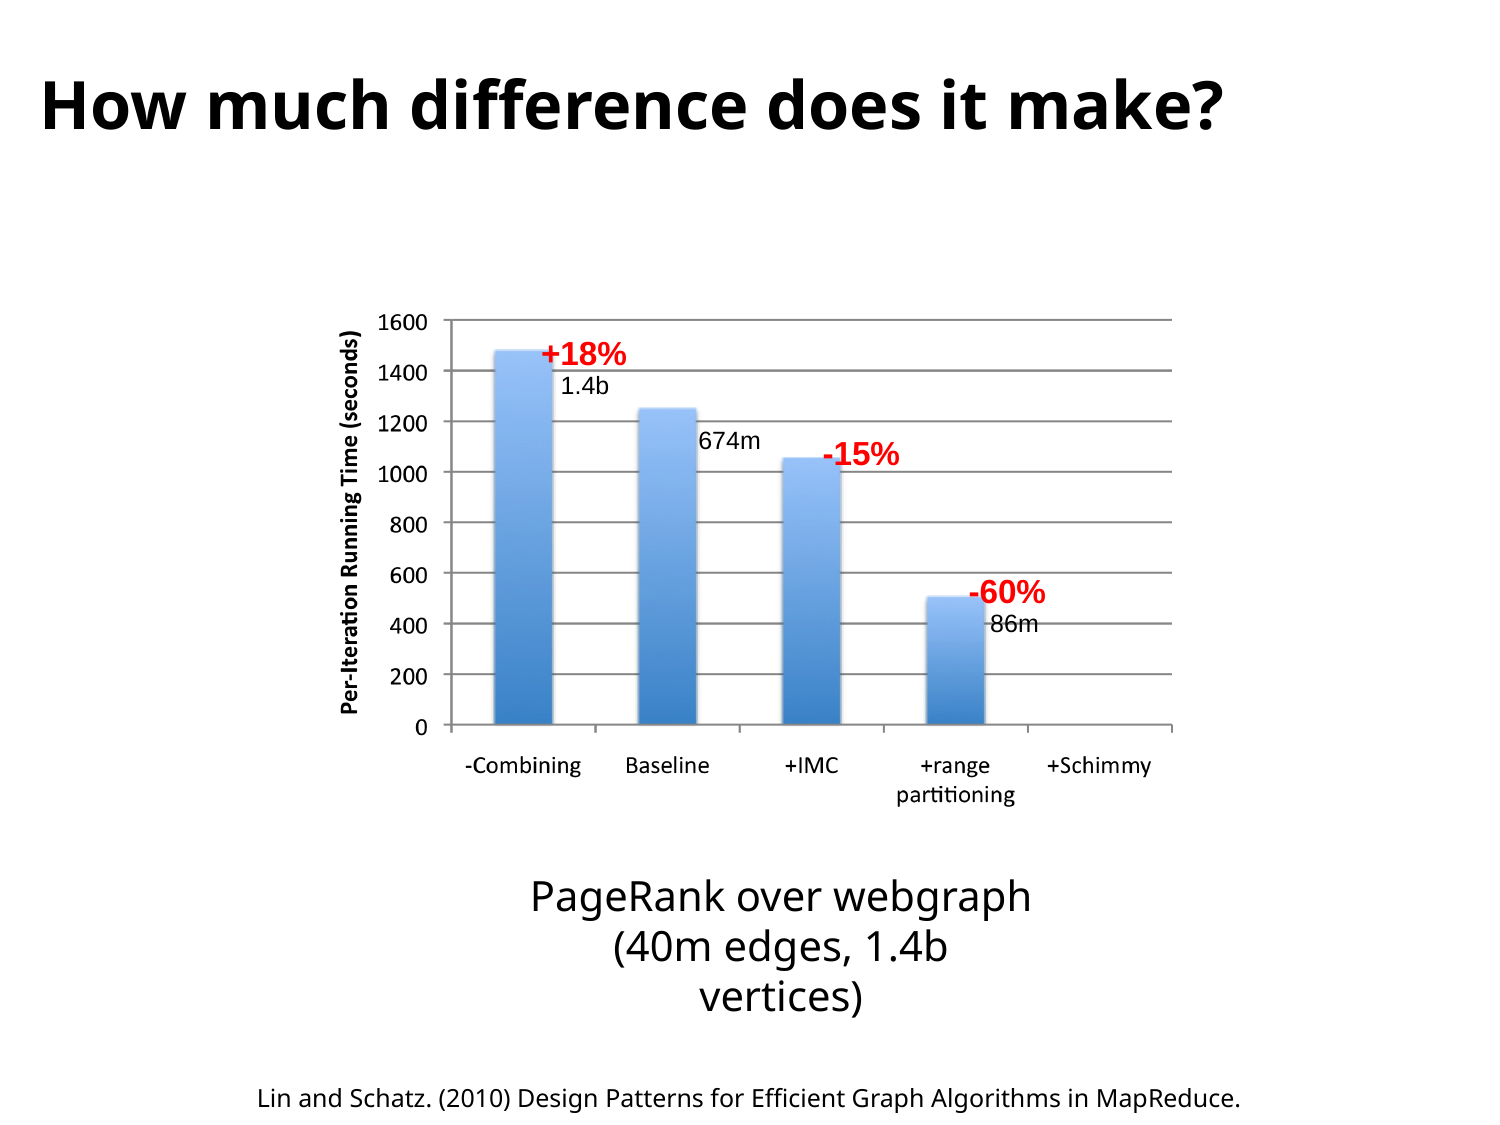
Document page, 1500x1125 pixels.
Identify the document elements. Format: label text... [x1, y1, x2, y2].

text_box PageRank over webgraph (40m edges, 1.4b vertices) [512, 862, 1050, 1028]
text_box Lin and Schatz. (2010) Design Patterns for Efﬁcient Graph Algorithms in MapReduce. [0, 1074, 1500, 1120]
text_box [297, 286, 1203, 839]
title How much difference does it make? [24, 18, 1451, 188]
